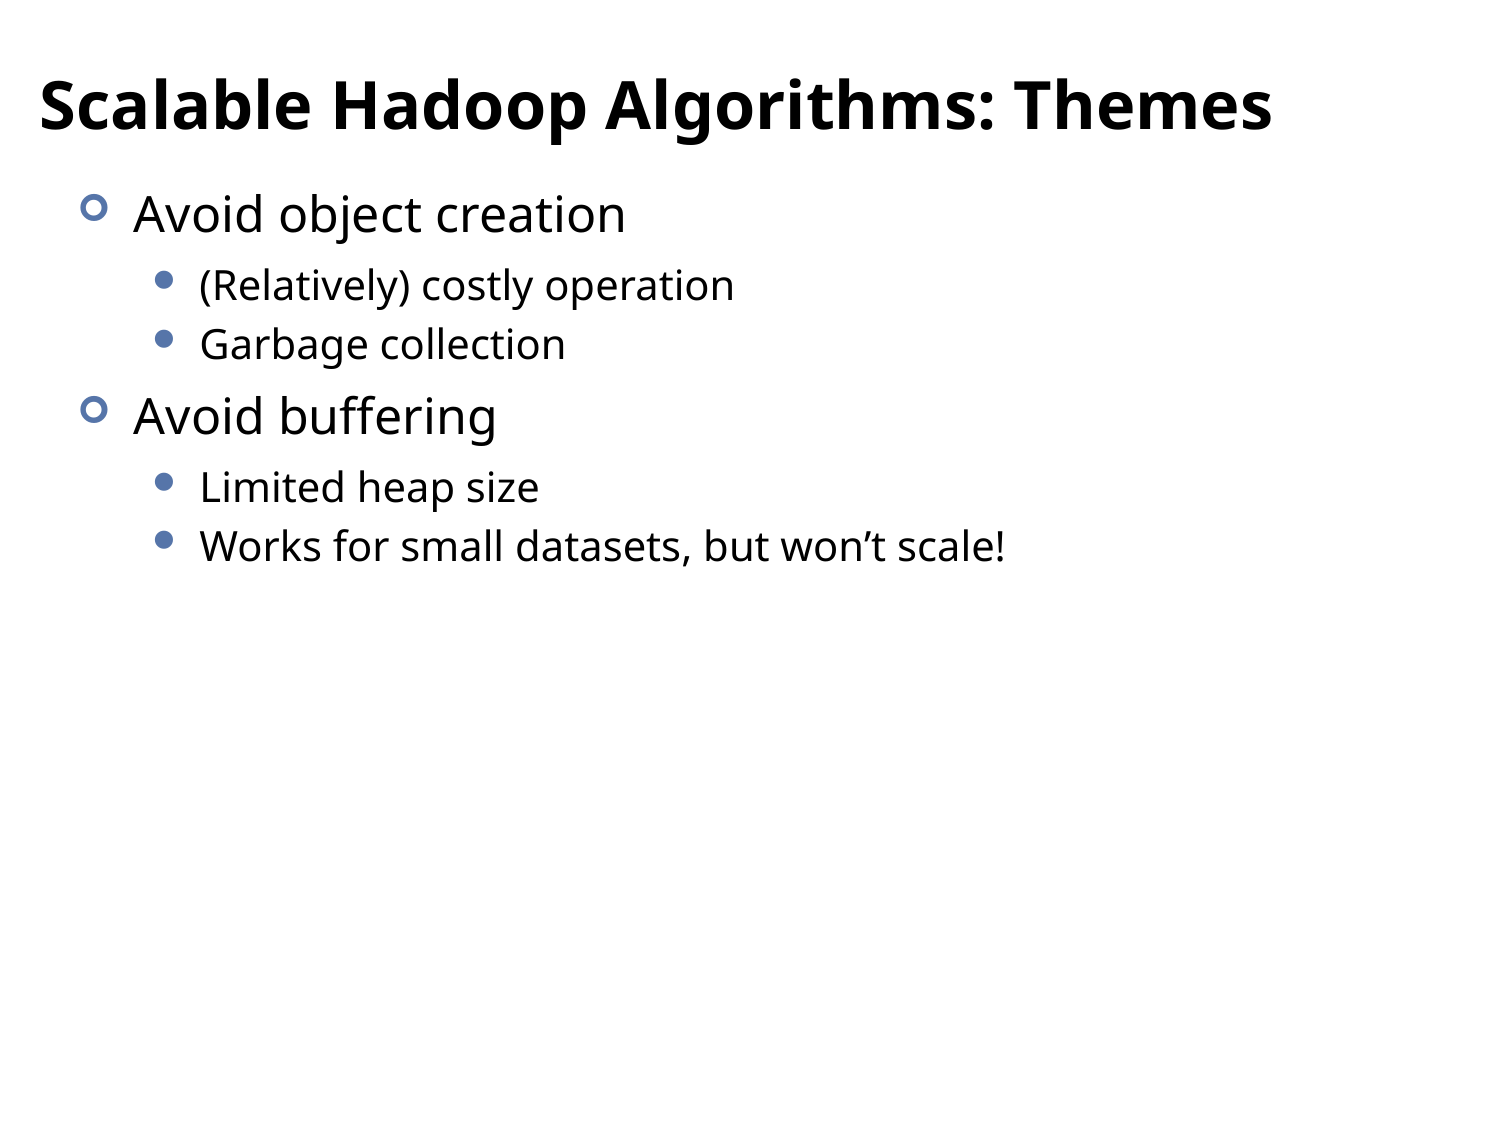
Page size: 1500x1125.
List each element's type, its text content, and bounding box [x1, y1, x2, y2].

list Avoid object creation (Relatively) costly operation Garbage collection Avoid buffering Limited heap size Works for small datasets, but won’t scale! [62, 174, 1451, 1013]
title Scalable Hadoop Algorithms: Themes [24, 18, 1451, 188]
